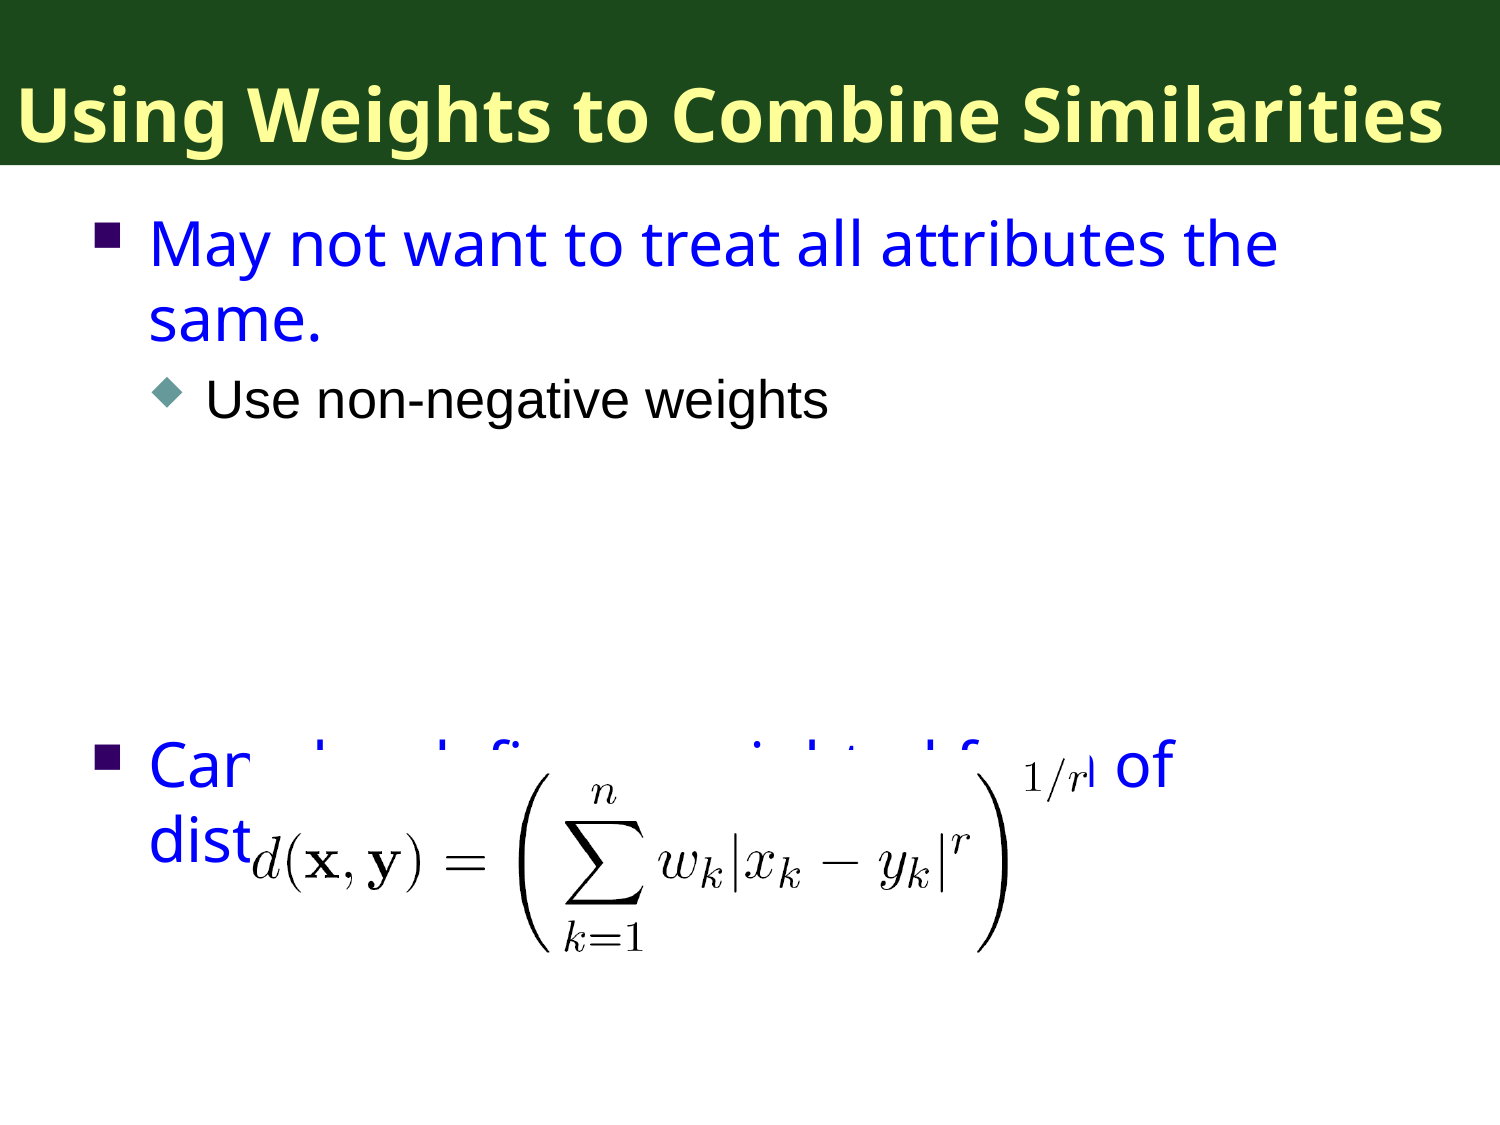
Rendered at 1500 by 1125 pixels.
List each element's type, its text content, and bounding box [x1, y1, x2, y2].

title Using Weights to Combine Similarities [0, 0, 1500, 166]
picture [249, 749, 1090, 975]
